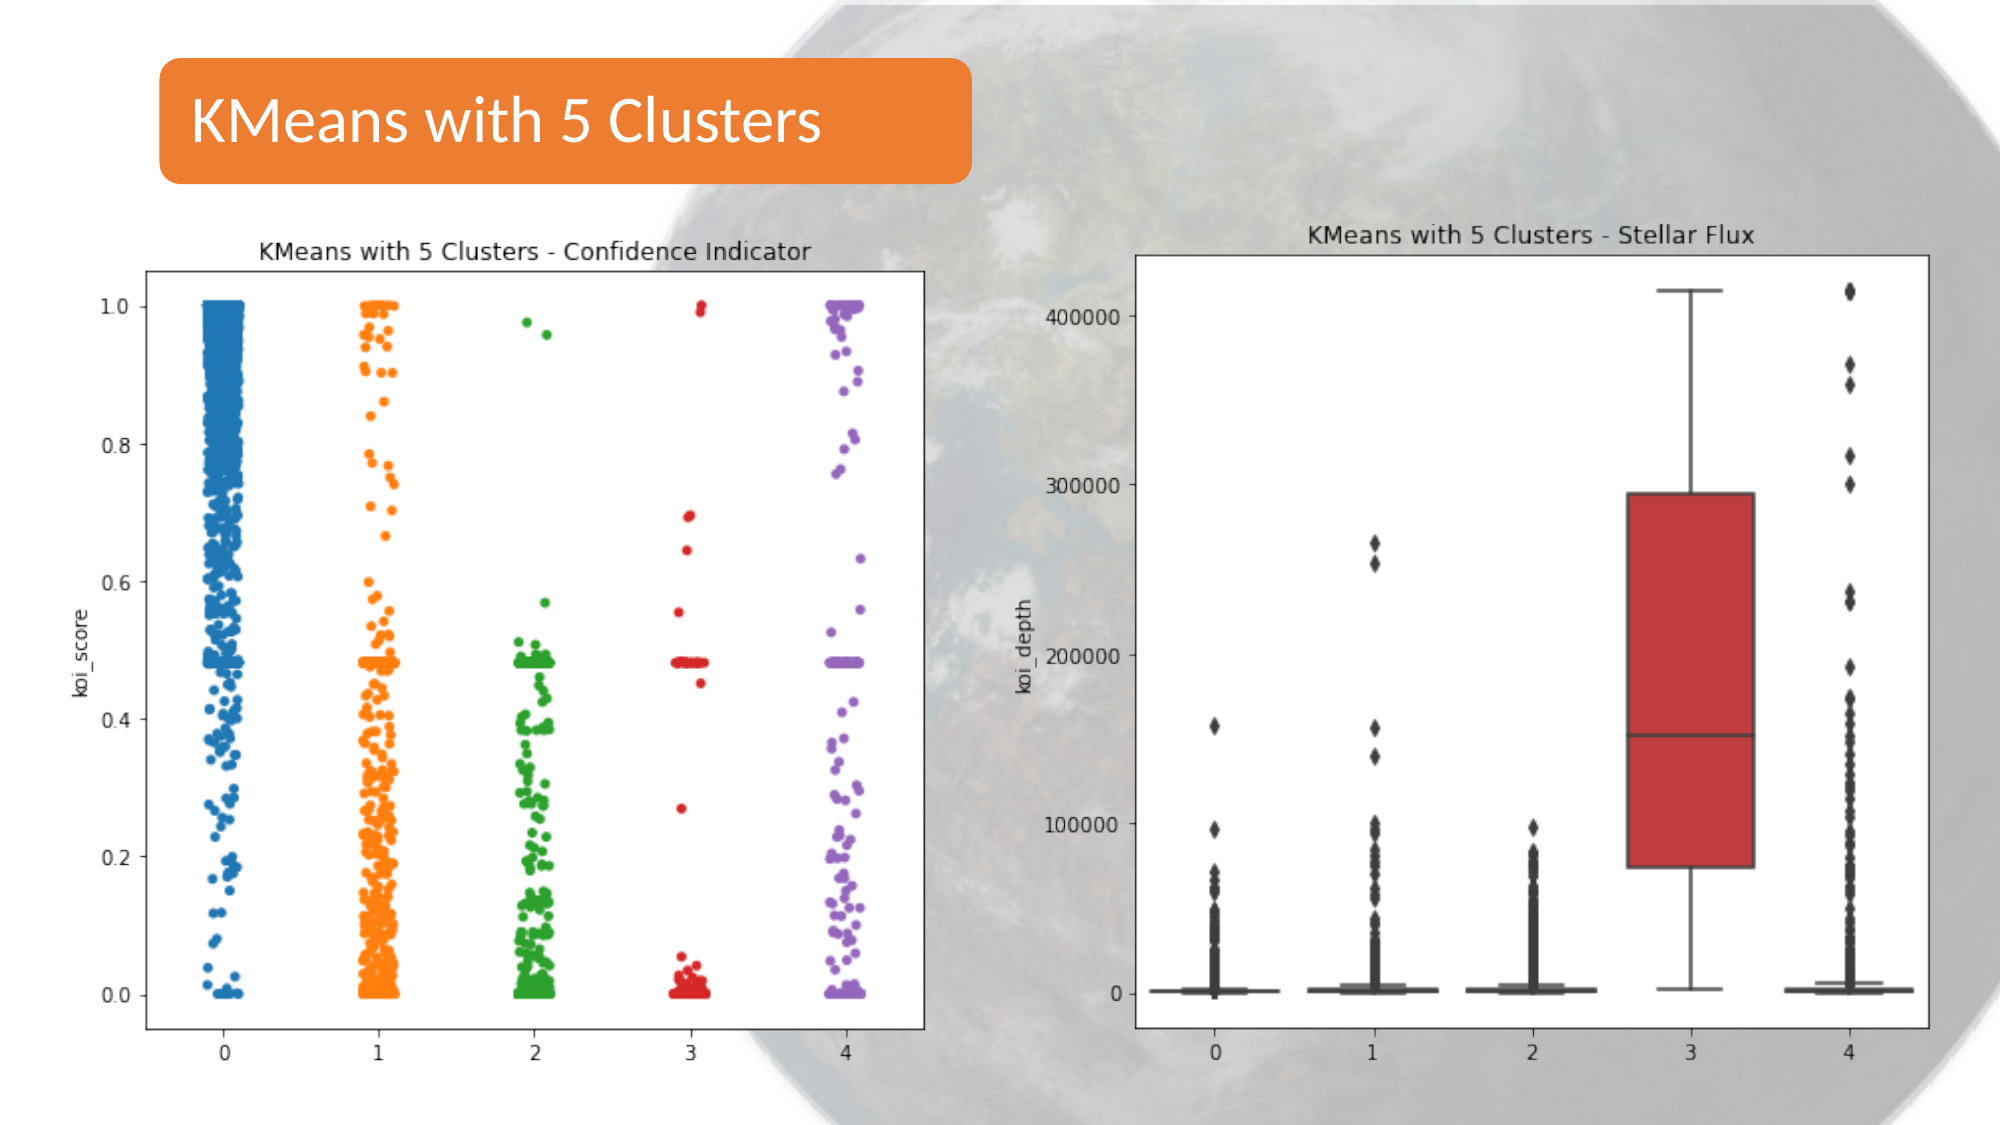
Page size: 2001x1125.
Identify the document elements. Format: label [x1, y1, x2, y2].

text_box [159, 57, 972, 185]
picture [56, 0, 2000, 1125]
